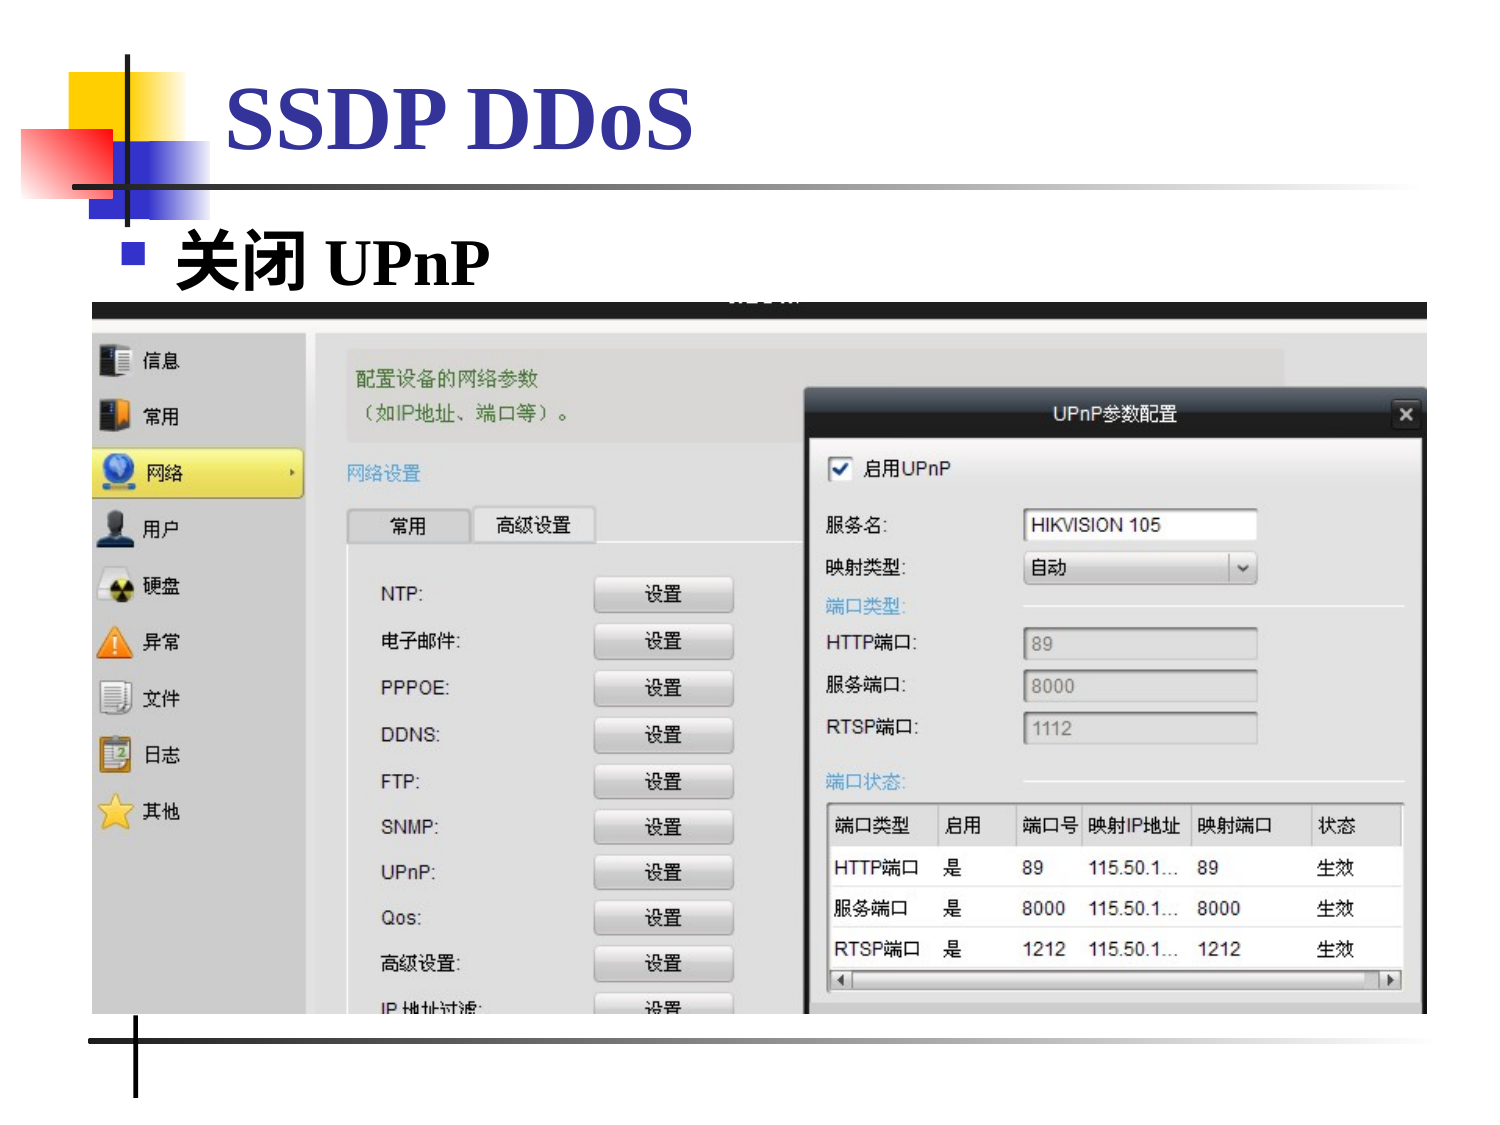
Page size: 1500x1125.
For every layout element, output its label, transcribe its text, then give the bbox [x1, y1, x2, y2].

list 关闭UPnP [103, 220, 1379, 300]
title SSDP DDoS [209, 0, 959, 176]
picture [91, 302, 1427, 1014]
